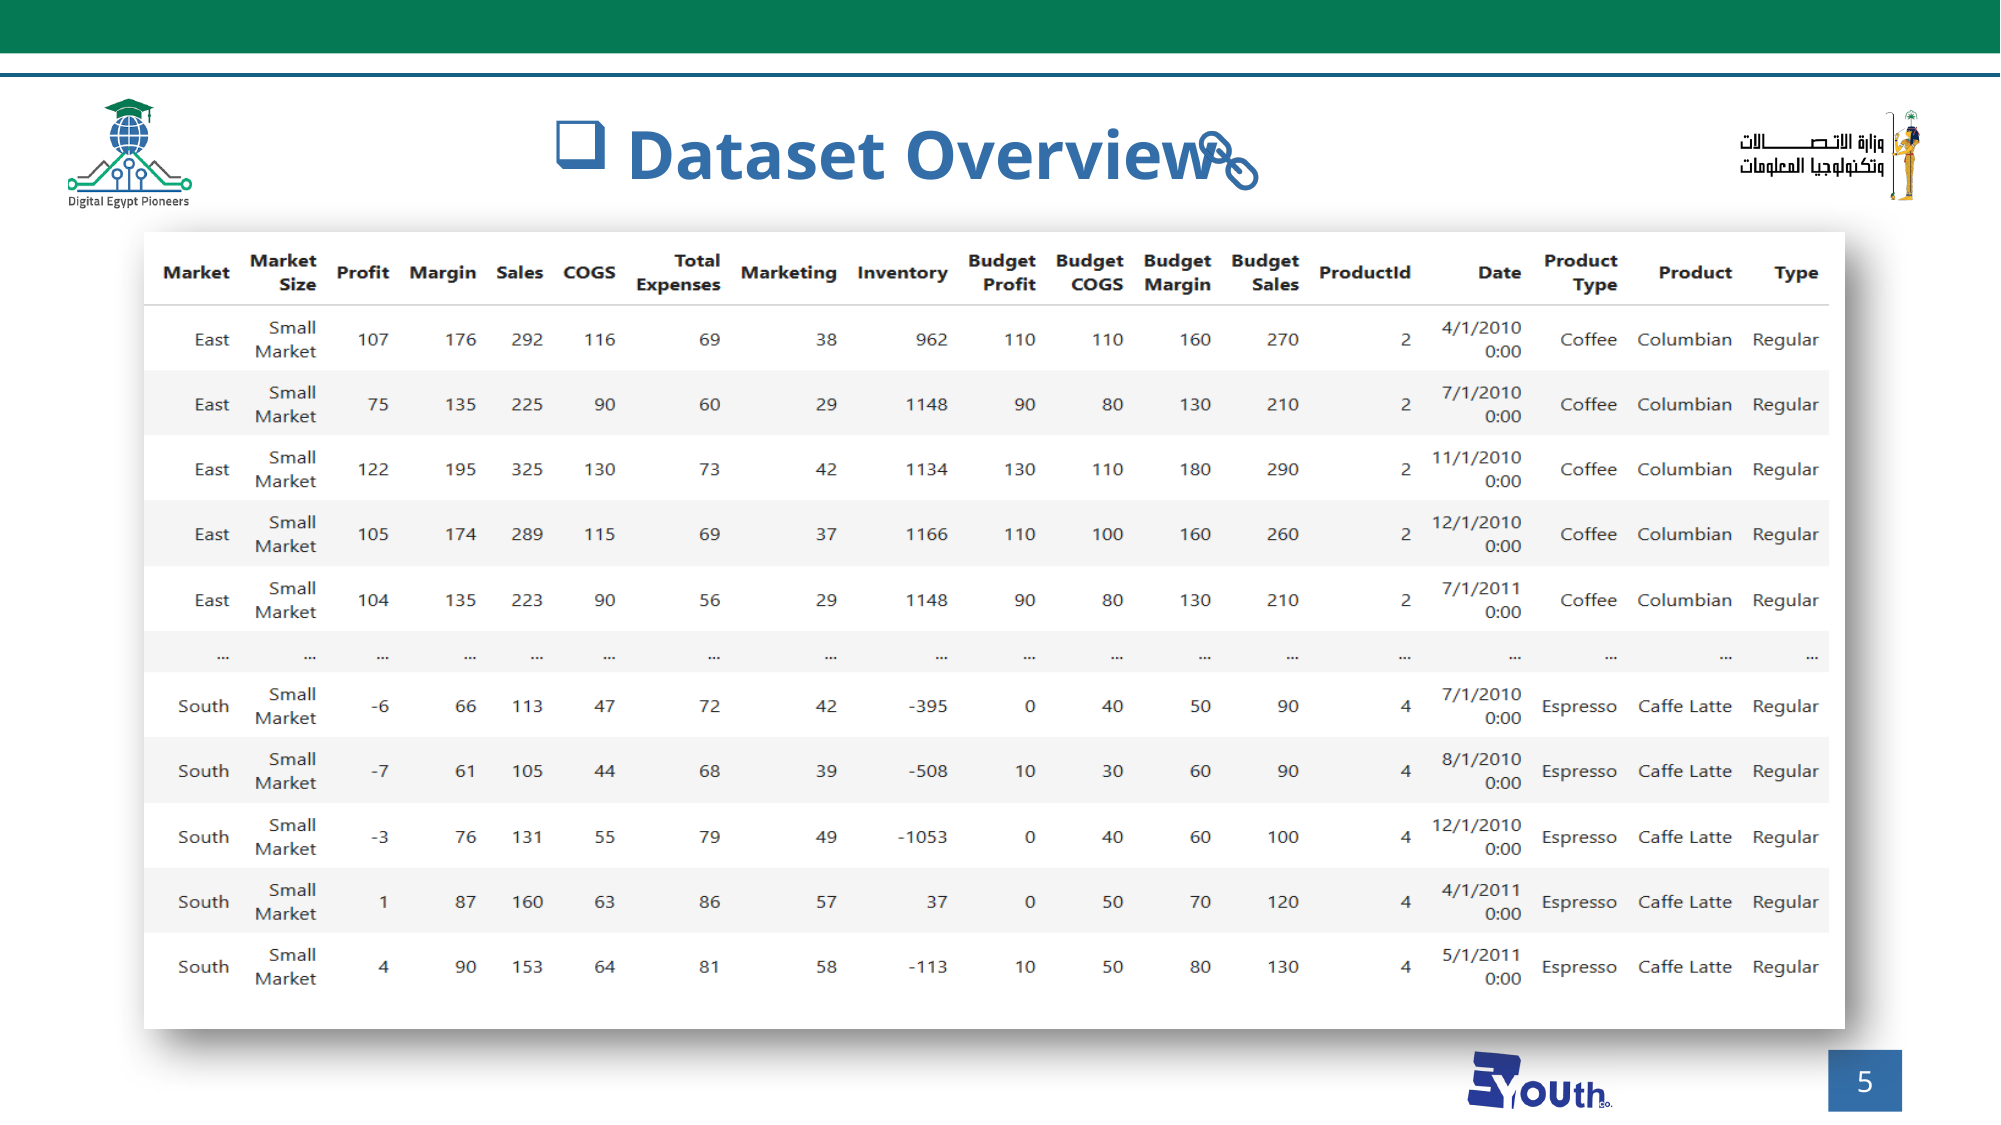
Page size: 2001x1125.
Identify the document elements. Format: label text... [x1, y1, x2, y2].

picture [1724, 95, 1933, 213]
text_box Dataset Overview [536, 105, 1251, 201]
picture [67, 95, 193, 213]
text_box [0, 0, 2000, 55]
picture [1463, 1049, 1617, 1113]
picture [1187, 119, 1271, 203]
picture [144, 232, 1846, 1029]
text_box 5 [1827, 1048, 1904, 1113]
